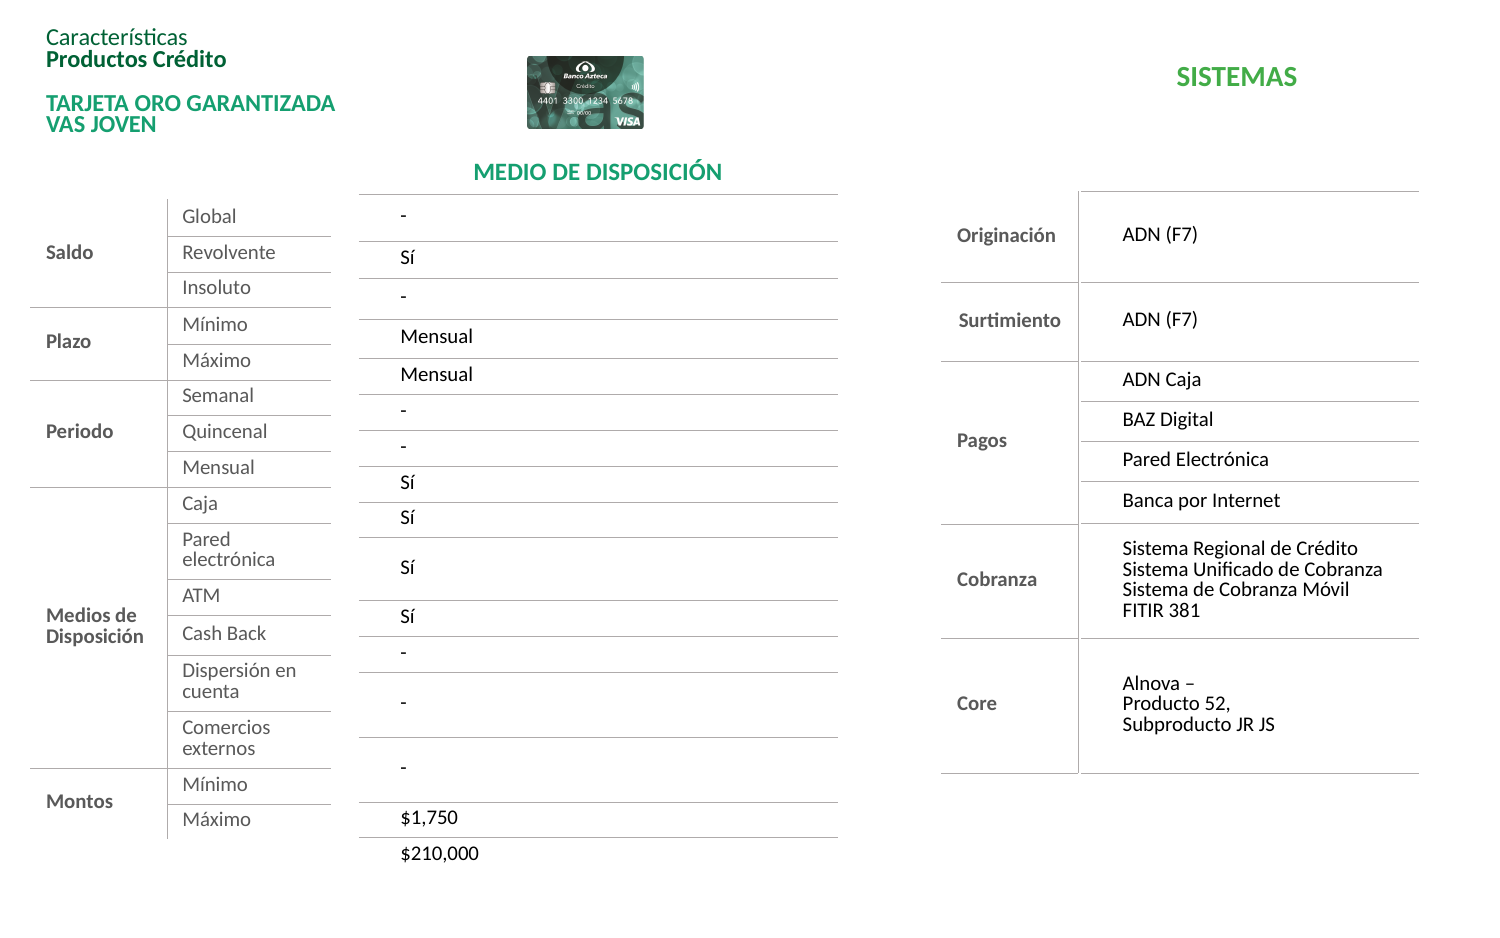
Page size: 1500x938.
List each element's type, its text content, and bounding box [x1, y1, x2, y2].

table_cell ATM [168, 580, 330, 615]
table_cell Mensual [360, 320, 836, 358]
text_box Características Productos Crédito TARJETA ORO GARANTIZADA VAS JOVEN [31, 19, 1231, 146]
table_cell Máximo [168, 805, 330, 839]
table_cell Máximo [168, 345, 330, 380]
table_cell Quincenal [168, 416, 330, 451]
table_cell Surtimiento [943, 283, 1078, 361]
table_cell - [360, 279, 836, 319]
table_cell Plazo [32, 308, 167, 380]
picture [527, 56, 644, 129]
table_cell Insoluto [168, 273, 330, 307]
table_cell Periodo [32, 381, 167, 487]
table_cell Sistema Regional de Crédito Sistema Unificado de Cobranza Sistema de Cobranza Móvil FITIR 381 [1082, 524, 1418, 638]
table_cell Sí [360, 467, 836, 502]
table_cell - [360, 395, 836, 430]
table_cell - [360, 637, 836, 672]
table_cell $210,000 [360, 838, 836, 872]
table_cell Core [943, 639, 1078, 773]
table_cell - [360, 431, 836, 466]
table_header Originación [943, 193, 1078, 282]
table_cell Banca por Internet [1082, 482, 1418, 523]
table_cell Mínimo [168, 769, 330, 804]
table_cell Sí [360, 242, 836, 278]
table_cell Revolvente [168, 237, 330, 272]
table_header [1082, 49, 1418, 191]
table_cell BAZ Digital [1082, 402, 1418, 441]
table_cell Alnova – Producto 52, Subproducto JR JS [1082, 639, 1418, 773]
table_cell - [360, 195, 836, 241]
table_cell Medios de Disposición [32, 488, 167, 768]
table_cell ADN (F7) [1082, 192, 1418, 282]
table_cell Sí [360, 601, 836, 636]
table_cell Pagos [943, 362, 1078, 524]
table_cell Semanal [168, 381, 330, 415]
table_header Saldo [32, 201, 167, 307]
table_cell Sí [360, 538, 836, 600]
table_header Global [168, 201, 330, 236]
table_cell Mensual [360, 359, 836, 394]
table_cell Comercios externos [168, 712, 330, 768]
table_cell ADN Caja [1082, 362, 1418, 401]
table_cell Caja [168, 488, 330, 523]
table_cell Cobranza [943, 525, 1078, 638]
table_cell - [360, 738, 836, 802]
table_cell ADN (F7) [1082, 283, 1418, 361]
table_cell Pared Electrónica [1082, 442, 1418, 481]
table_header MEDIO DE DISPOSICIÓN [360, 146, 836, 194]
table_cell $1,750 [360, 803, 836, 837]
table_cell Pared electrónica [168, 524, 330, 579]
table_cell Mínimo [168, 308, 330, 344]
table_cell - [360, 673, 836, 737]
table_cell Mensual [168, 452, 330, 487]
table_cell Dispersión en cuenta [168, 656, 330, 711]
table_cell Cash Back [168, 616, 330, 655]
table_cell Montos [32, 769, 167, 839]
table_cell Sí [360, 503, 836, 537]
